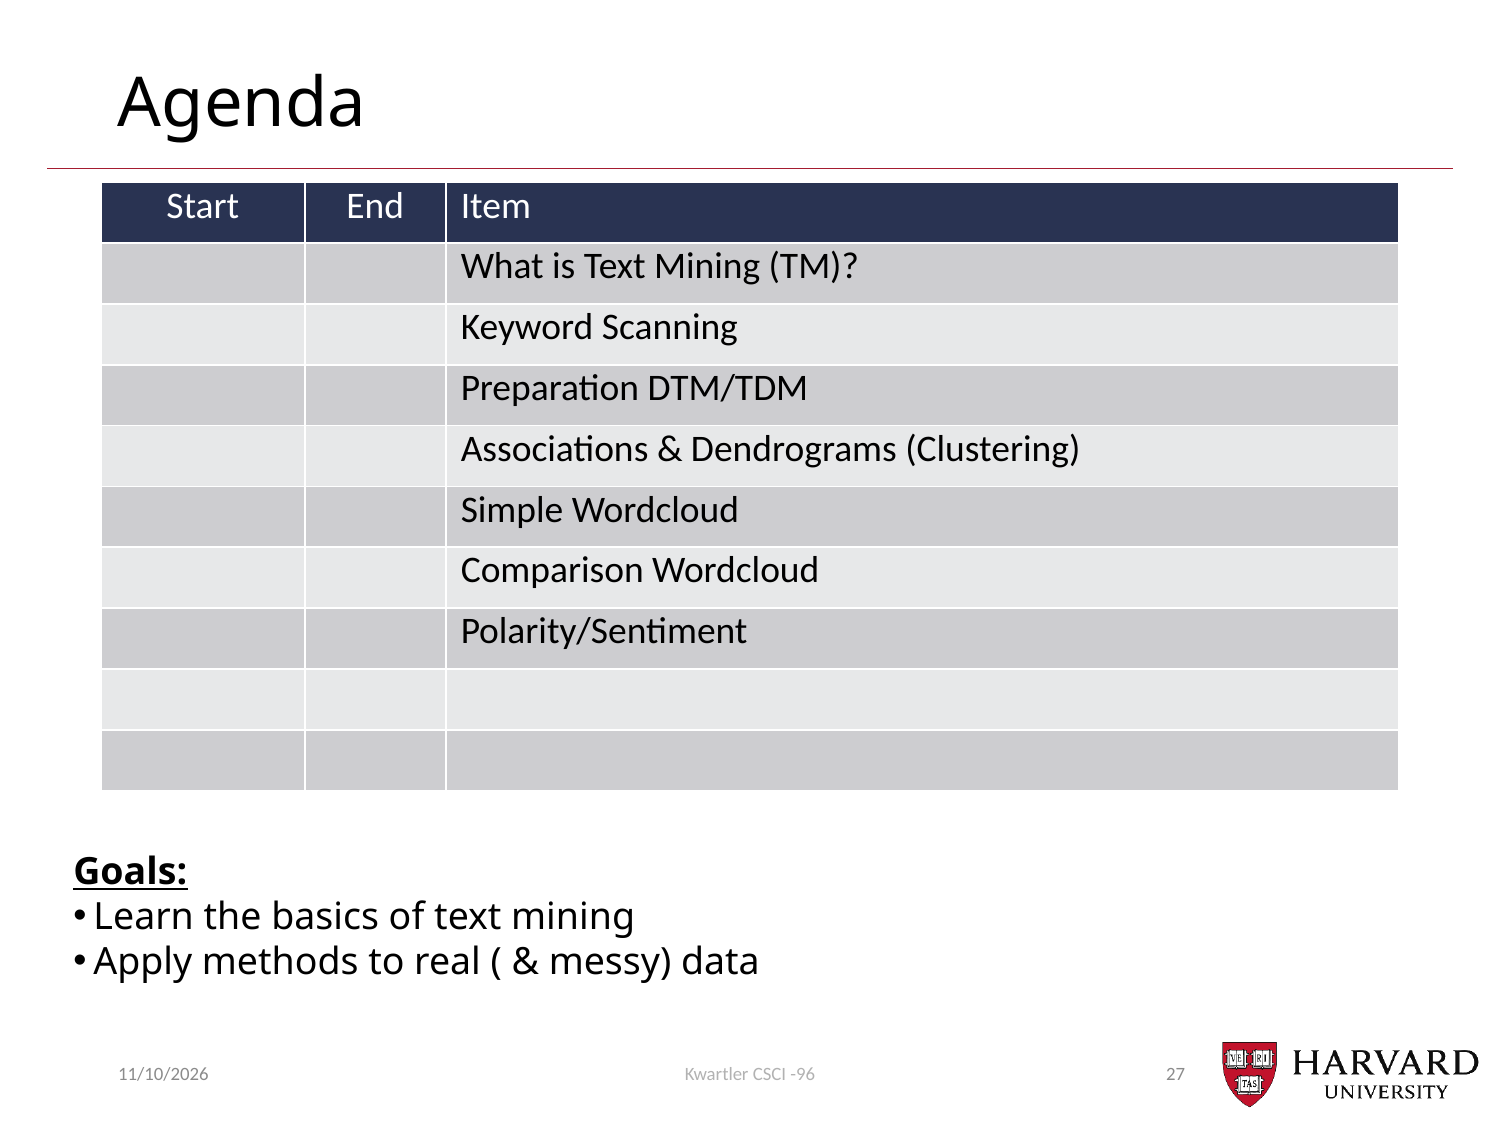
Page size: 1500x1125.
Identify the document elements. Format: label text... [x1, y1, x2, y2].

table_cell [102, 244, 304, 303]
table_cell What is Text Mining (TM)? [447, 244, 1398, 303]
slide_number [103, 1042, 441, 1103]
table_cell [306, 244, 445, 303]
table_cell [102, 487, 304, 546]
table_cell [306, 548, 445, 607]
table_cell [447, 731, 1398, 790]
text_box Goals: Learn the basics of text mining Apply methods to real ( & messy) data [58, 839, 785, 990]
table_cell Comparison Wordcloud [447, 548, 1398, 607]
table_cell [306, 731, 445, 790]
table_cell [306, 305, 445, 364]
table_cell Simple Wordcloud [447, 487, 1398, 546]
table_cell Polarity/Sentiment [447, 609, 1398, 668]
footer Kwartler CSCI -96 [496, 1042, 1004, 1103]
table_header Item [447, 183, 1398, 242]
table_cell [102, 731, 304, 790]
table_cell Keyword Scanning [447, 305, 1398, 364]
table_cell [102, 366, 304, 425]
table_cell [102, 305, 304, 364]
table_cell [102, 670, 304, 729]
table_cell [447, 670, 1398, 729]
table_header Start [102, 183, 304, 242]
table_cell [306, 426, 445, 486]
table_cell [102, 548, 304, 607]
slide_number 27 [1059, 1042, 1200, 1103]
table_cell [306, 670, 445, 729]
table_cell [102, 426, 304, 486]
picture [1200, 1024, 1500, 1125]
table_cell [306, 609, 445, 668]
table_header End [306, 183, 445, 242]
table_cell Preparation DTM/TDM [447, 366, 1398, 425]
table_cell [102, 609, 304, 668]
table_cell [306, 487, 445, 546]
title Agenda [103, 59, 1397, 157]
table_cell Associations & Dendrograms (Clustering) [447, 426, 1398, 486]
table_cell [306, 366, 445, 425]
